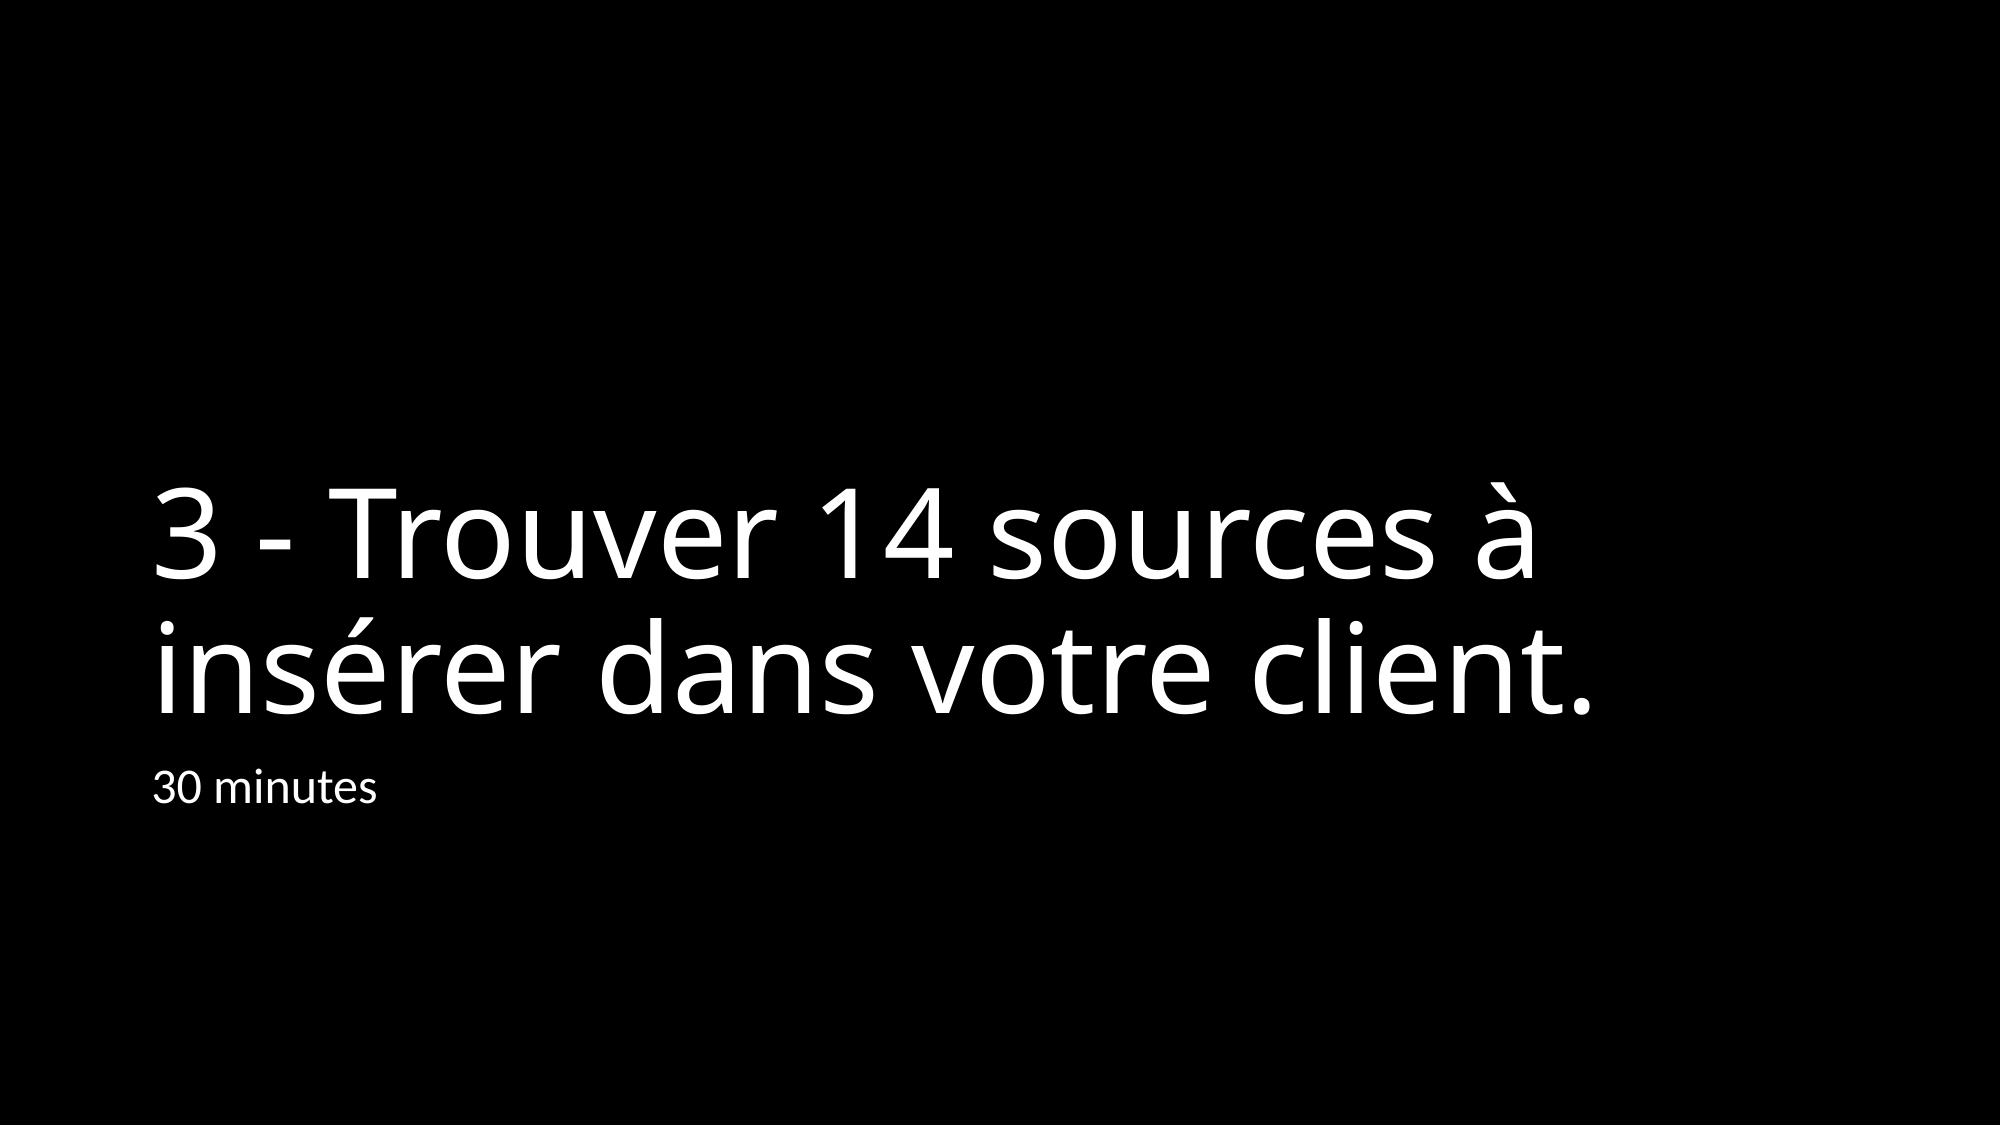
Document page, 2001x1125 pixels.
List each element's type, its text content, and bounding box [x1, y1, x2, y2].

title 3 - Trouver 14 sources à insérer dans votre client. [136, 280, 1862, 749]
list 30 minutes [136, 752, 1862, 999]
